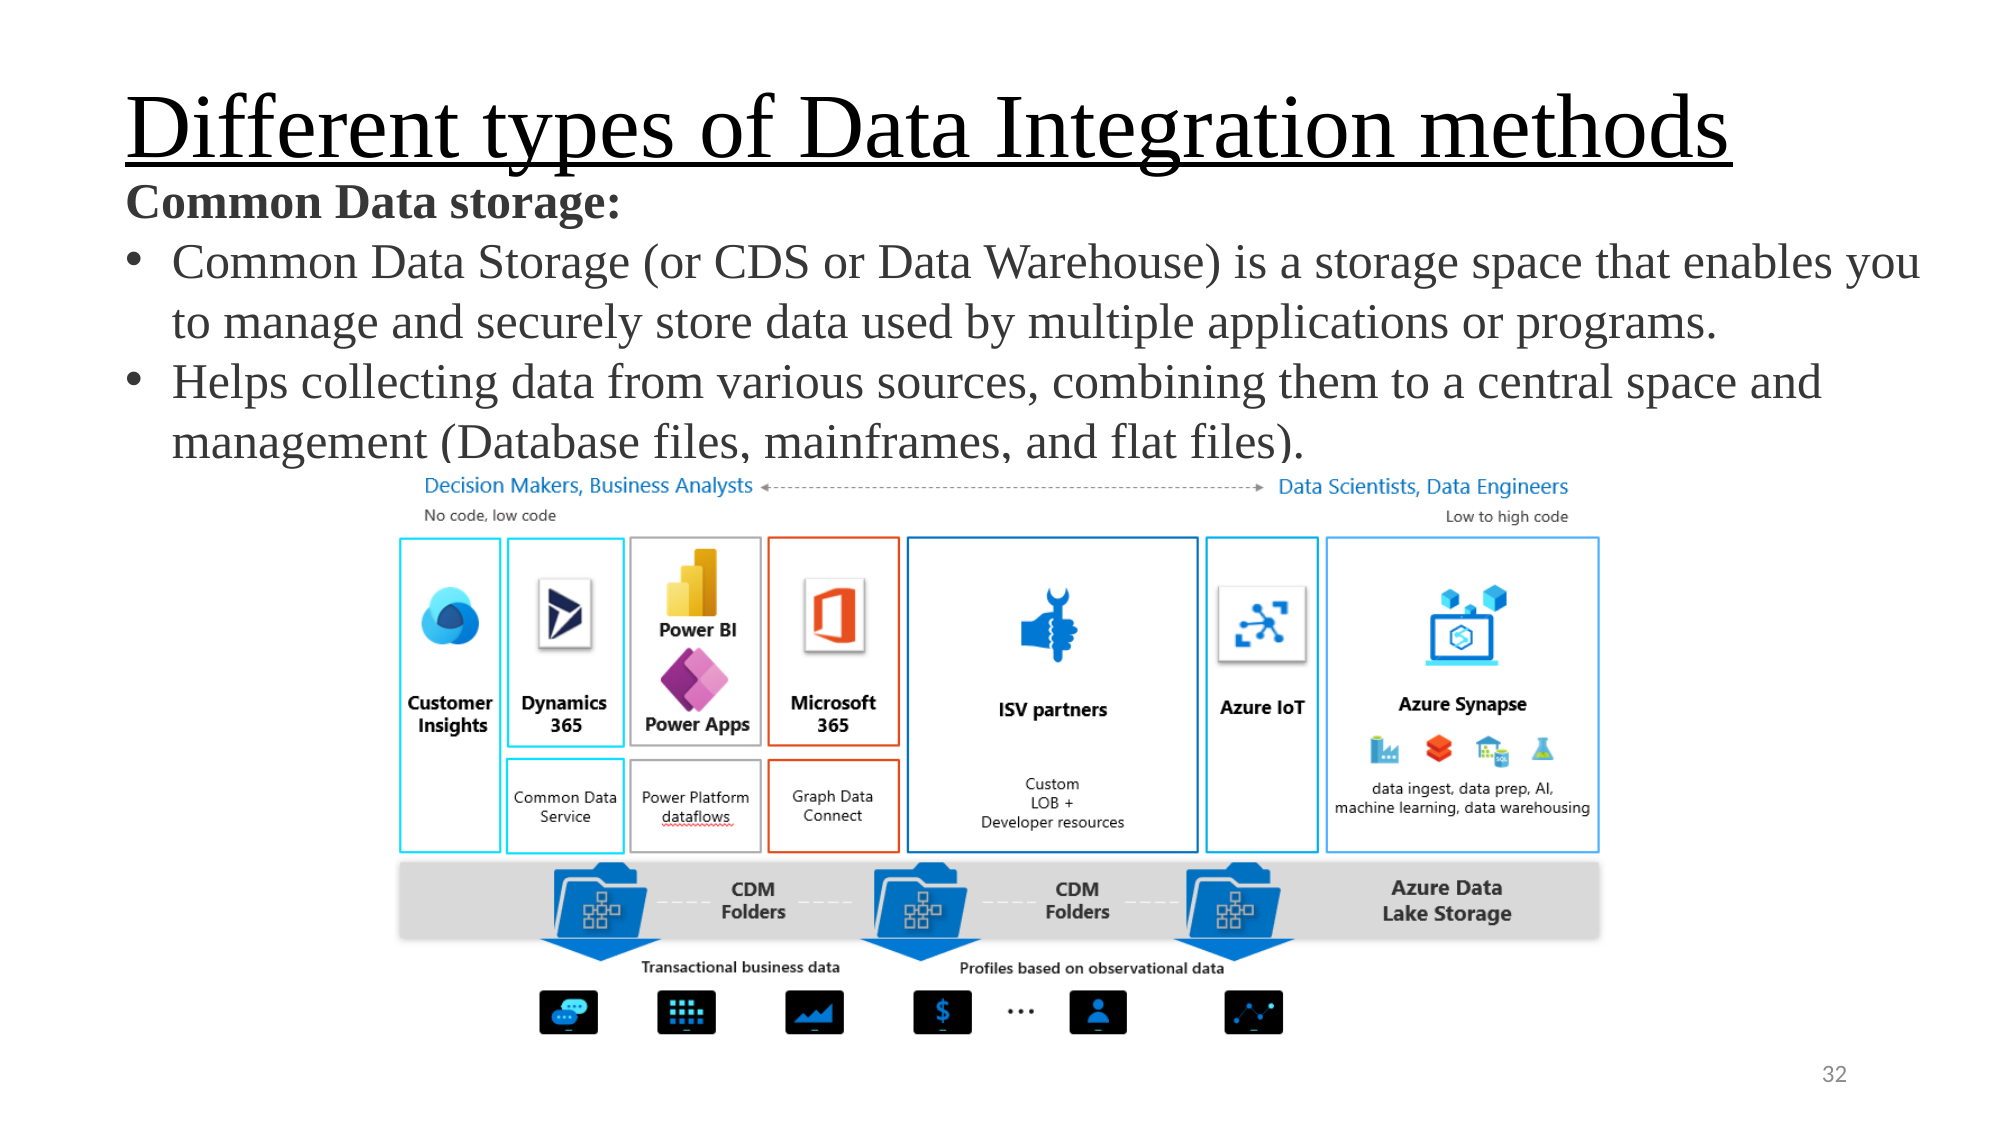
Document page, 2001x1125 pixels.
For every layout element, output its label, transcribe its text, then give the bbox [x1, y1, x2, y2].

picture [394, 463, 1606, 1043]
text_box Common Data storage: Common Data Storage (or CDS or Data Warehouse) is a storage space that enables you to manage and securely store data used by multiple applications or programs. Helps collecting data from various sources, combining them to a central space and management (Database files, mainframes, and flat files). [110, 161, 1942, 476]
slide_number 32 [1412, 1042, 1863, 1103]
text_box [500, 418, 1500, 463]
title Different types of Data Integration methods [110, 18, 1836, 161]
